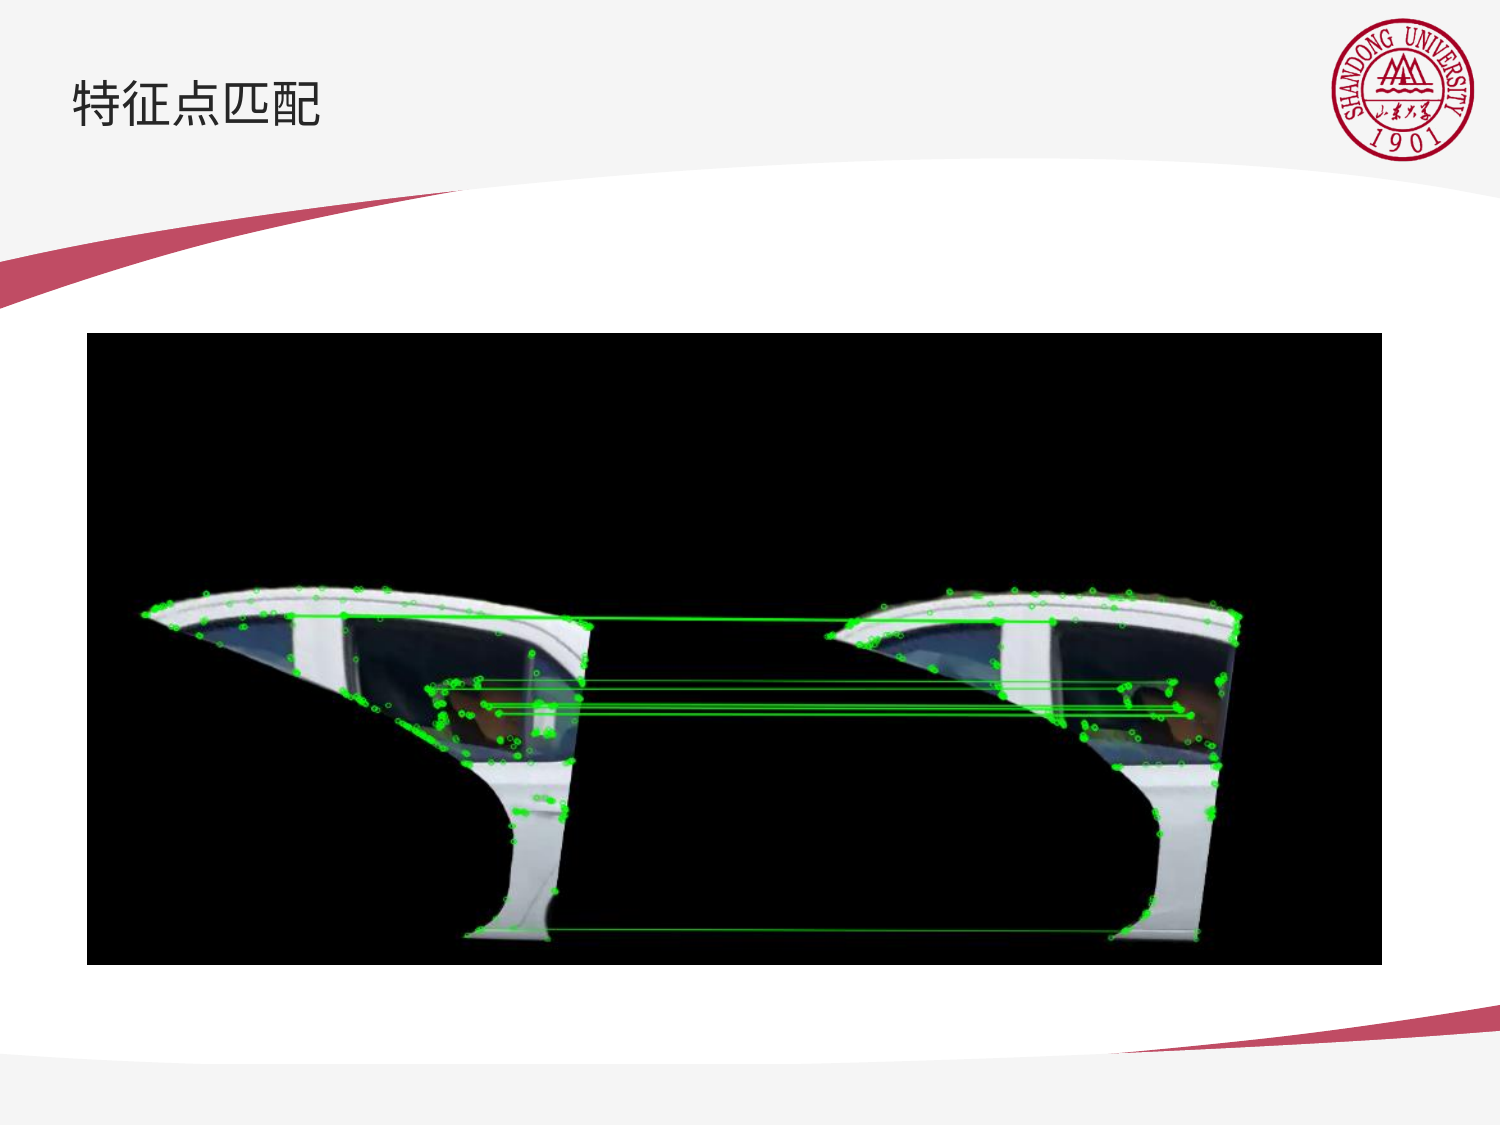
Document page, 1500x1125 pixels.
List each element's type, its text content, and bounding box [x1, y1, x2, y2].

picture [87, 332, 1382, 965]
picture [1329, 16, 1475, 162]
title 特征点匹配 [59, 60, 1410, 149]
